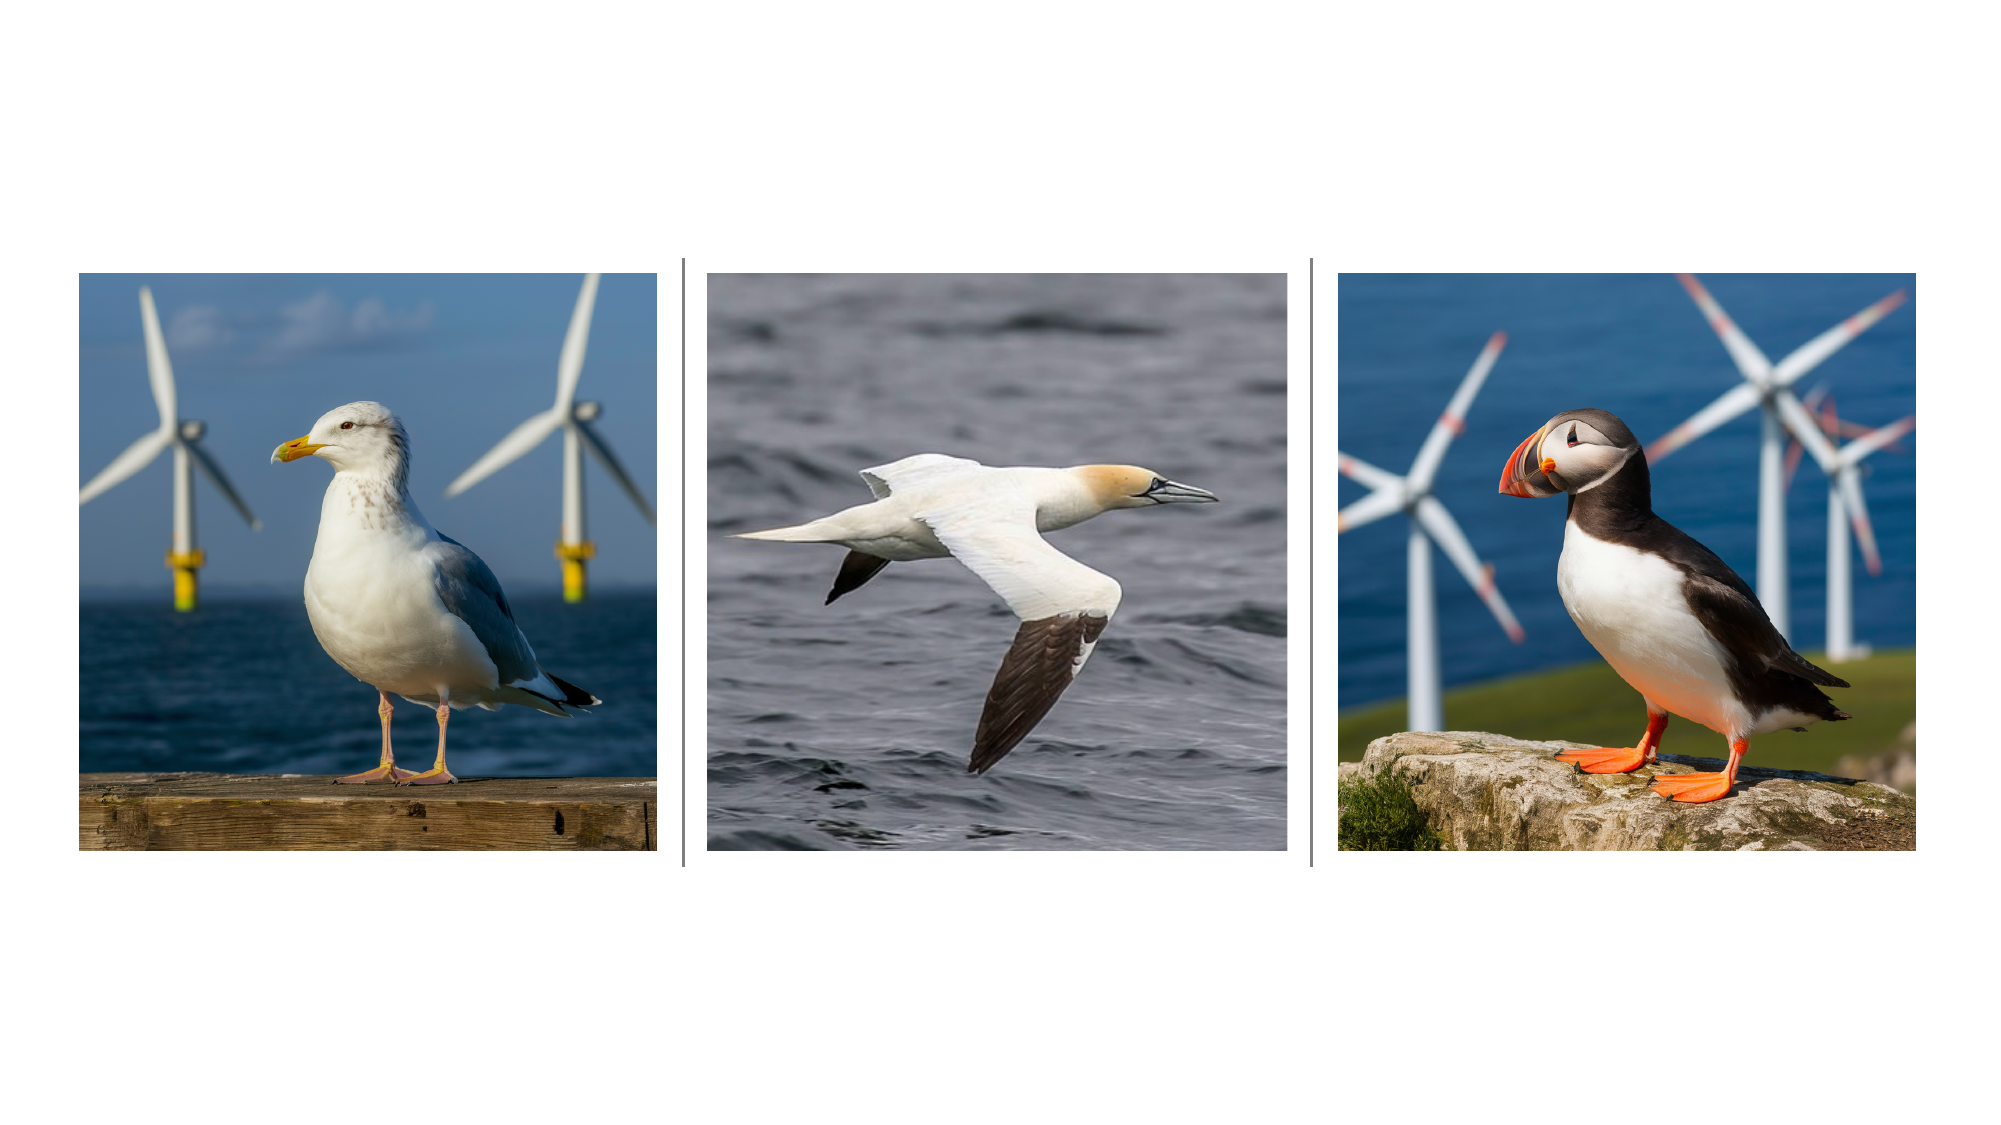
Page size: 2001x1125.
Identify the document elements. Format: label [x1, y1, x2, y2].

text_box [78, 272, 1917, 851]
